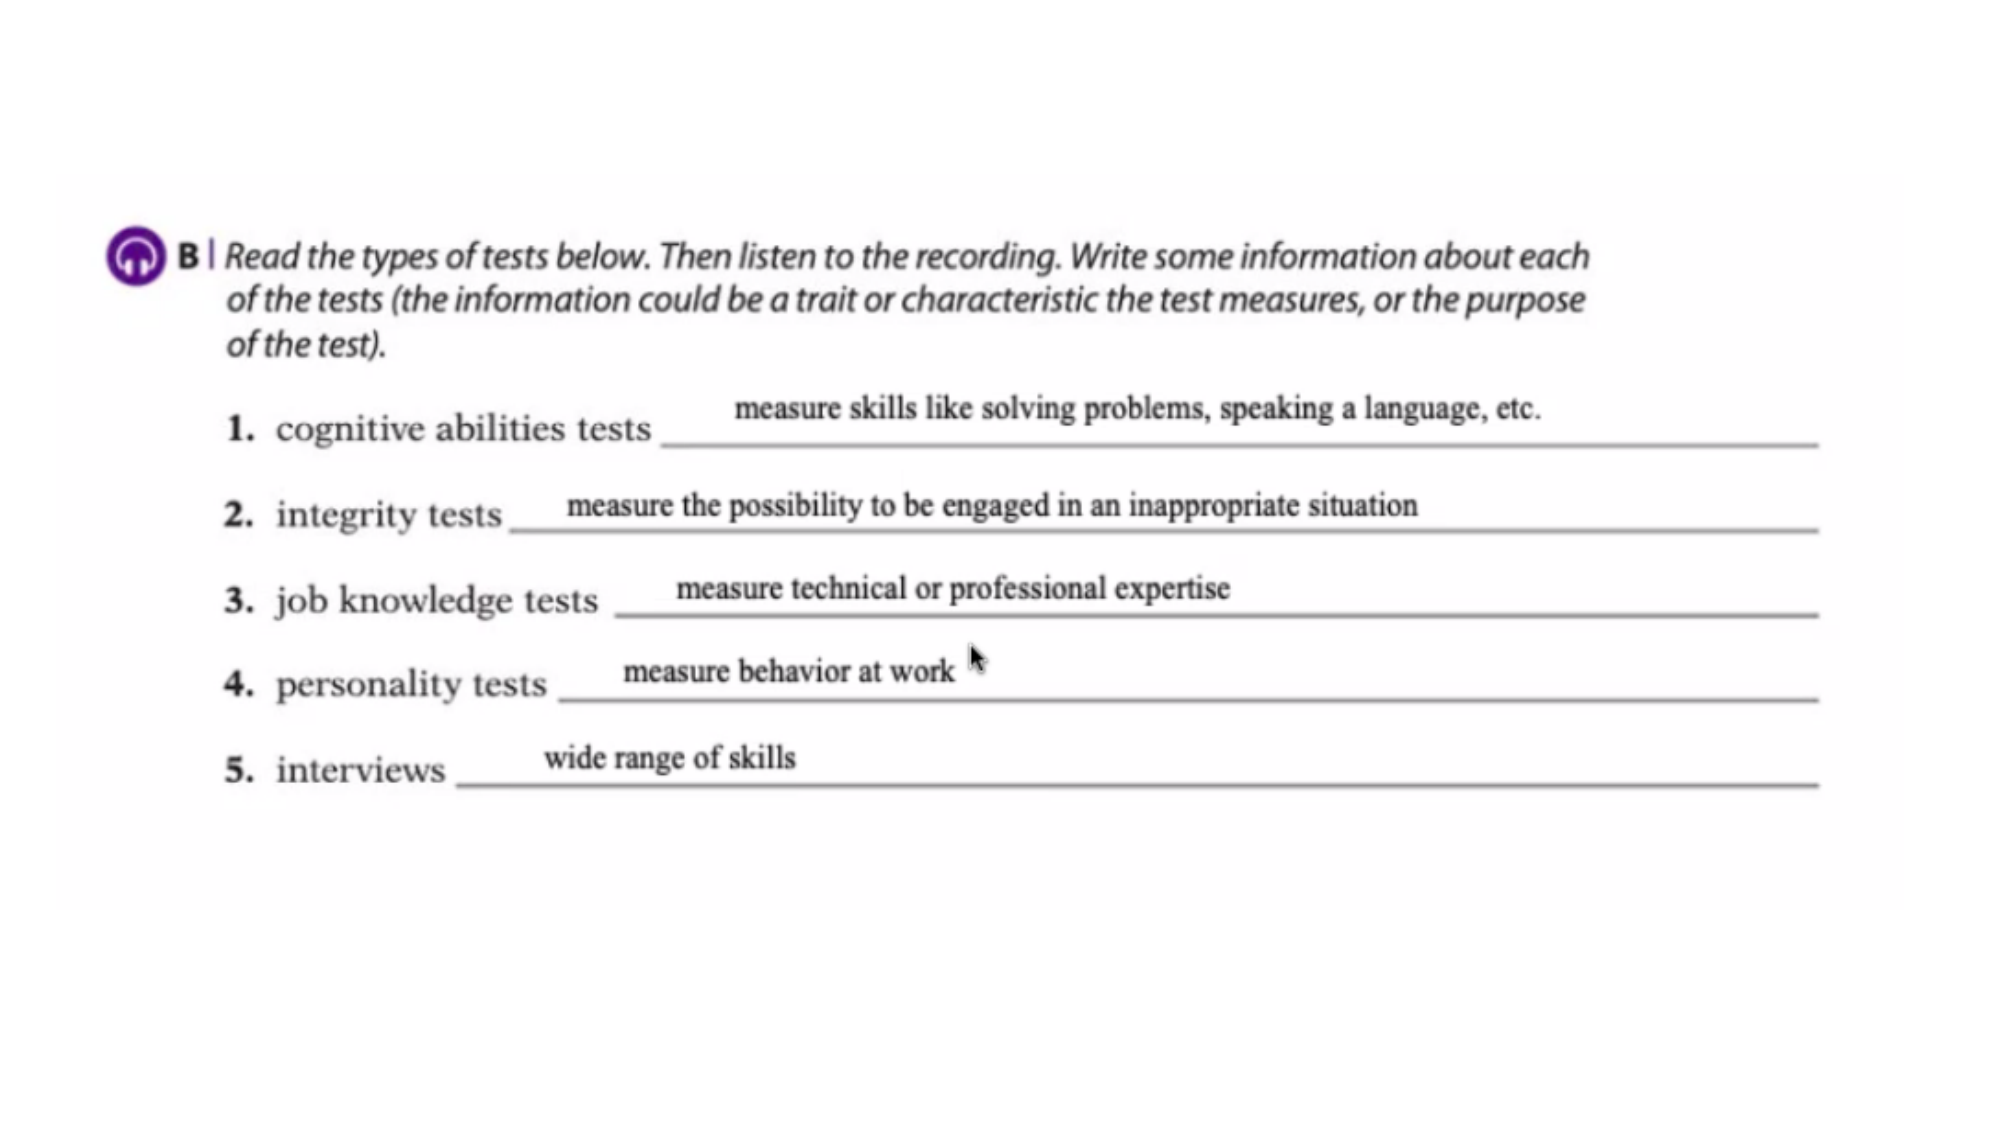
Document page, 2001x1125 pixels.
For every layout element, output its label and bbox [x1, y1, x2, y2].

list [56, 174, 1904, 910]
